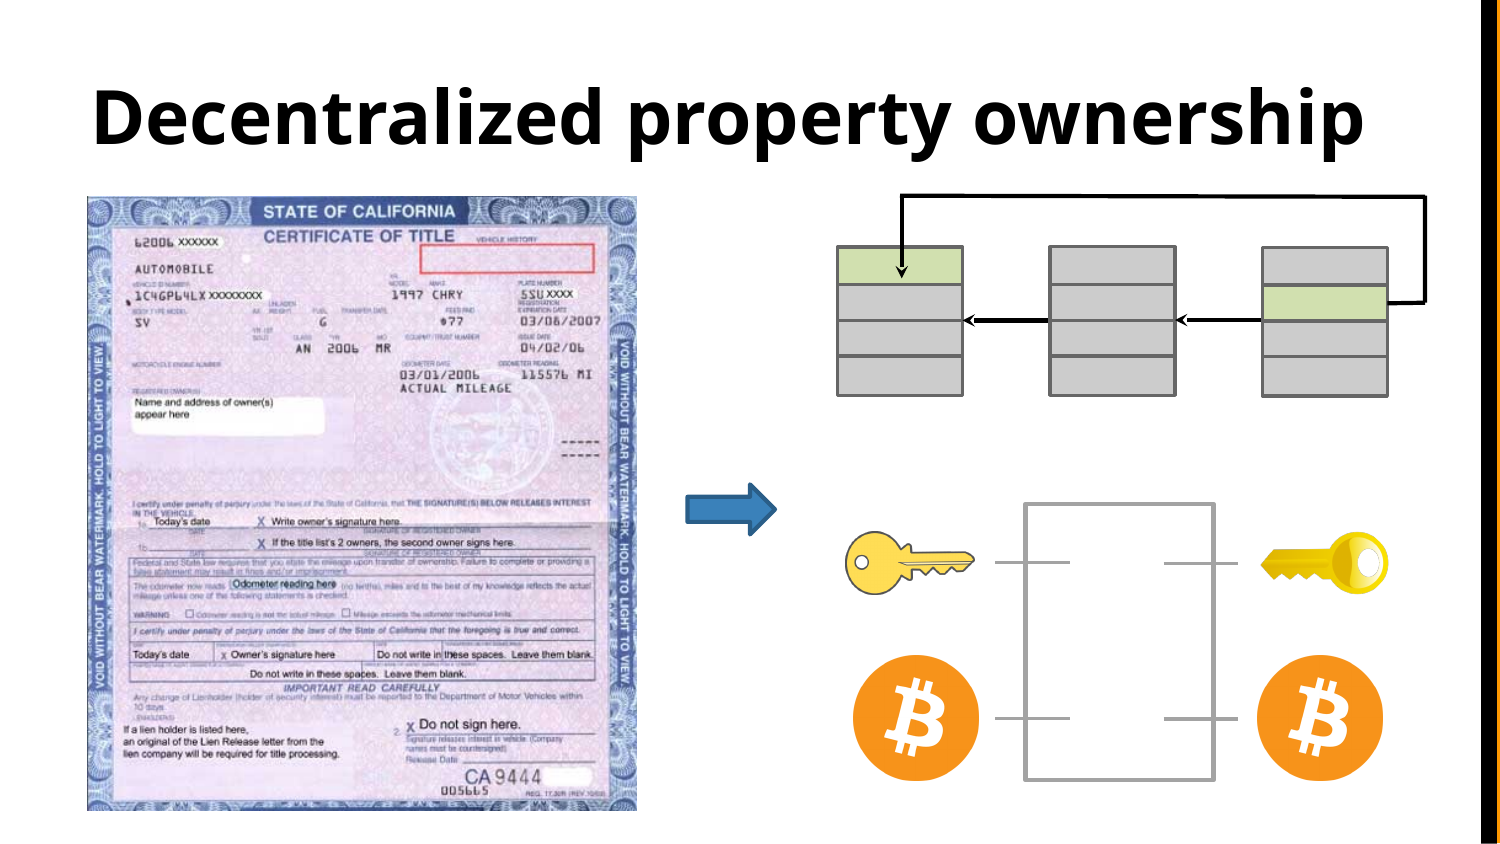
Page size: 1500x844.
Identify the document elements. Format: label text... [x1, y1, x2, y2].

picture [853, 655, 979, 782]
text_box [837, 246, 963, 396]
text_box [1049, 246, 1176, 396]
picture [844, 531, 976, 596]
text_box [1262, 247, 1388, 397]
picture [1260, 493, 1400, 634]
text_box [1025, 503, 1214, 781]
picture [1257, 655, 1383, 782]
text_box [687, 484, 775, 535]
picture [87, 196, 637, 812]
title Decentralized property ownership [75, 33, 1425, 175]
